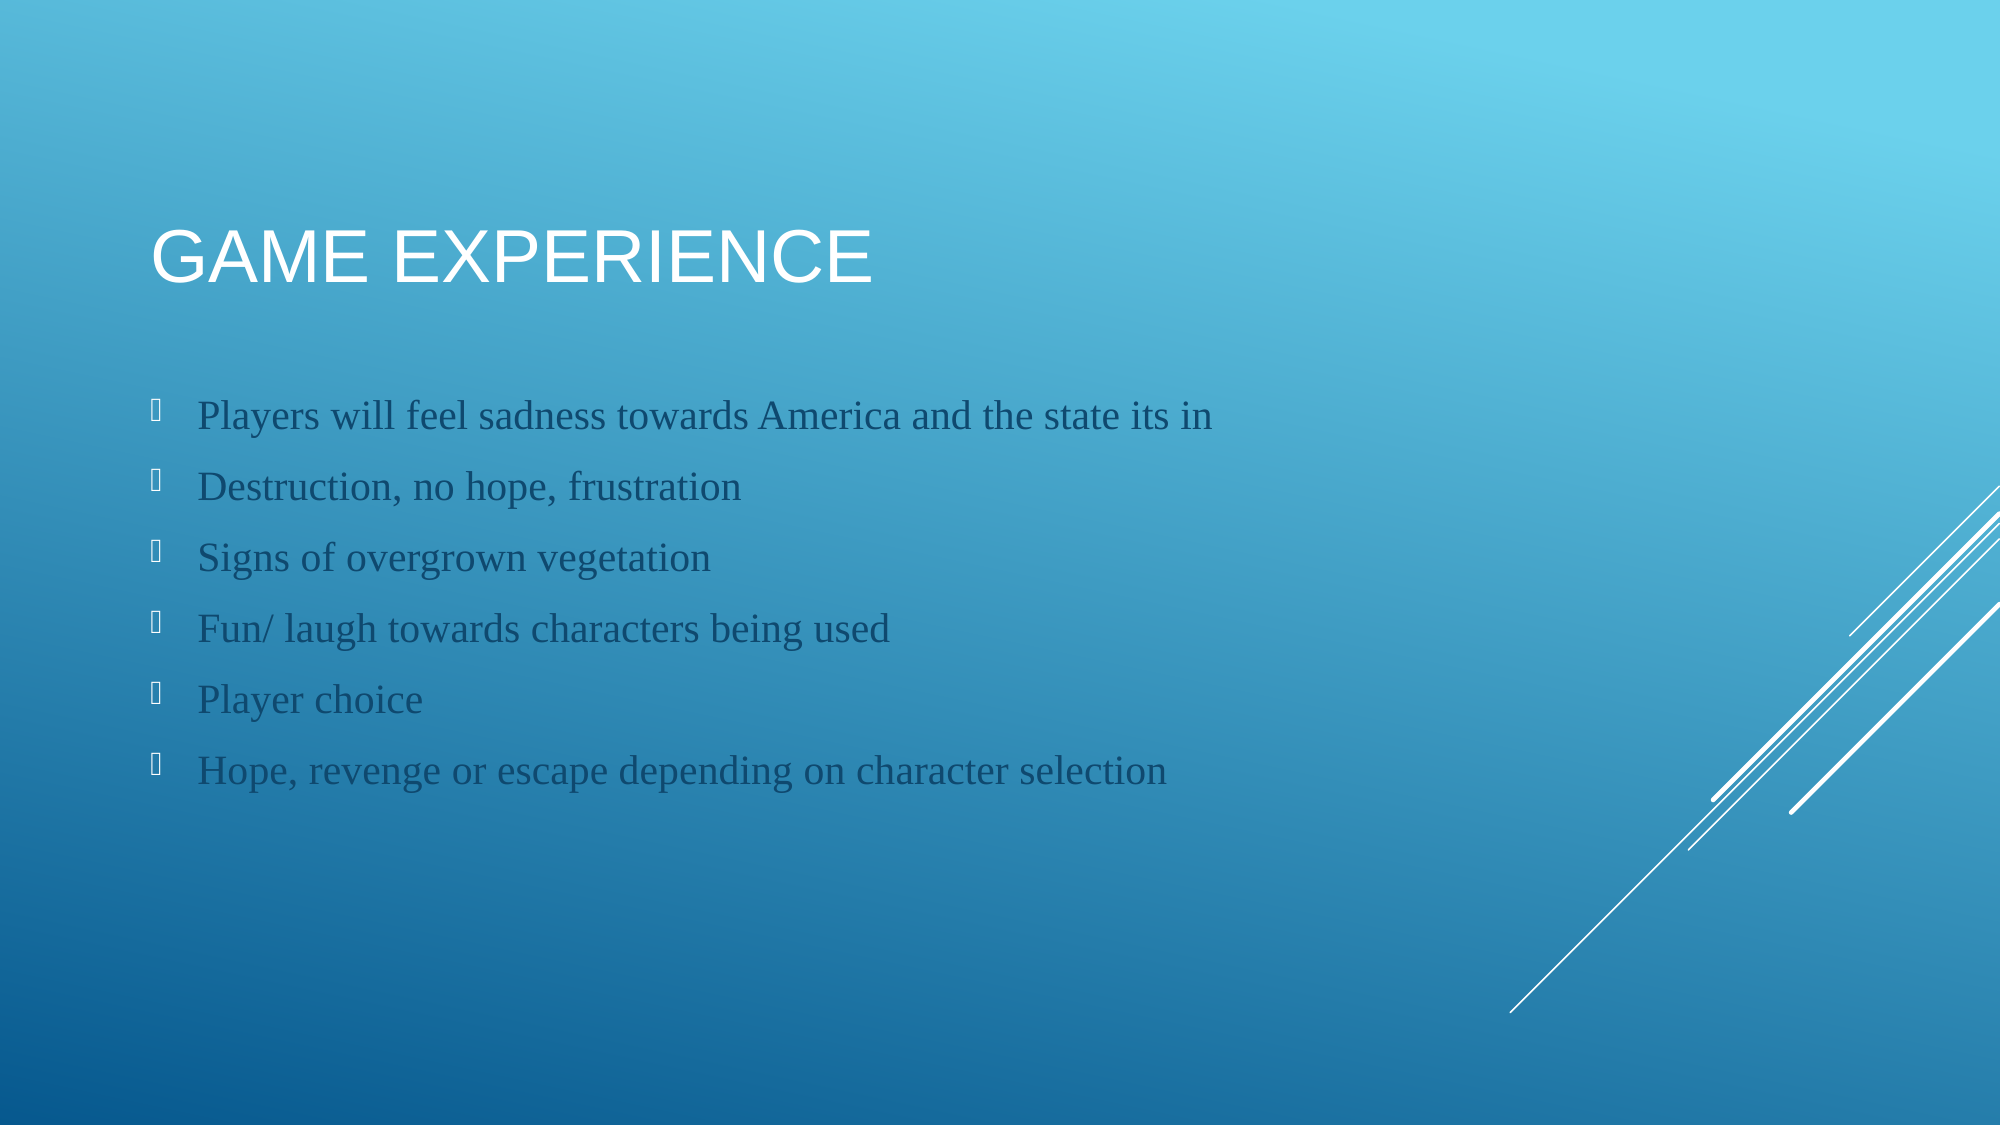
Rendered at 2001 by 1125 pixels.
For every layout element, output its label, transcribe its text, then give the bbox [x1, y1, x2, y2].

title Game Experience [135, 129, 1536, 329]
list Players will feel sadness towards America and the state its in Destruction, no hope, frustration Signs of overgrown vegetation Fun/ laugh towards characters being used Player choice Hope, revenge or escape depending on character selection [135, 329, 1536, 923]
